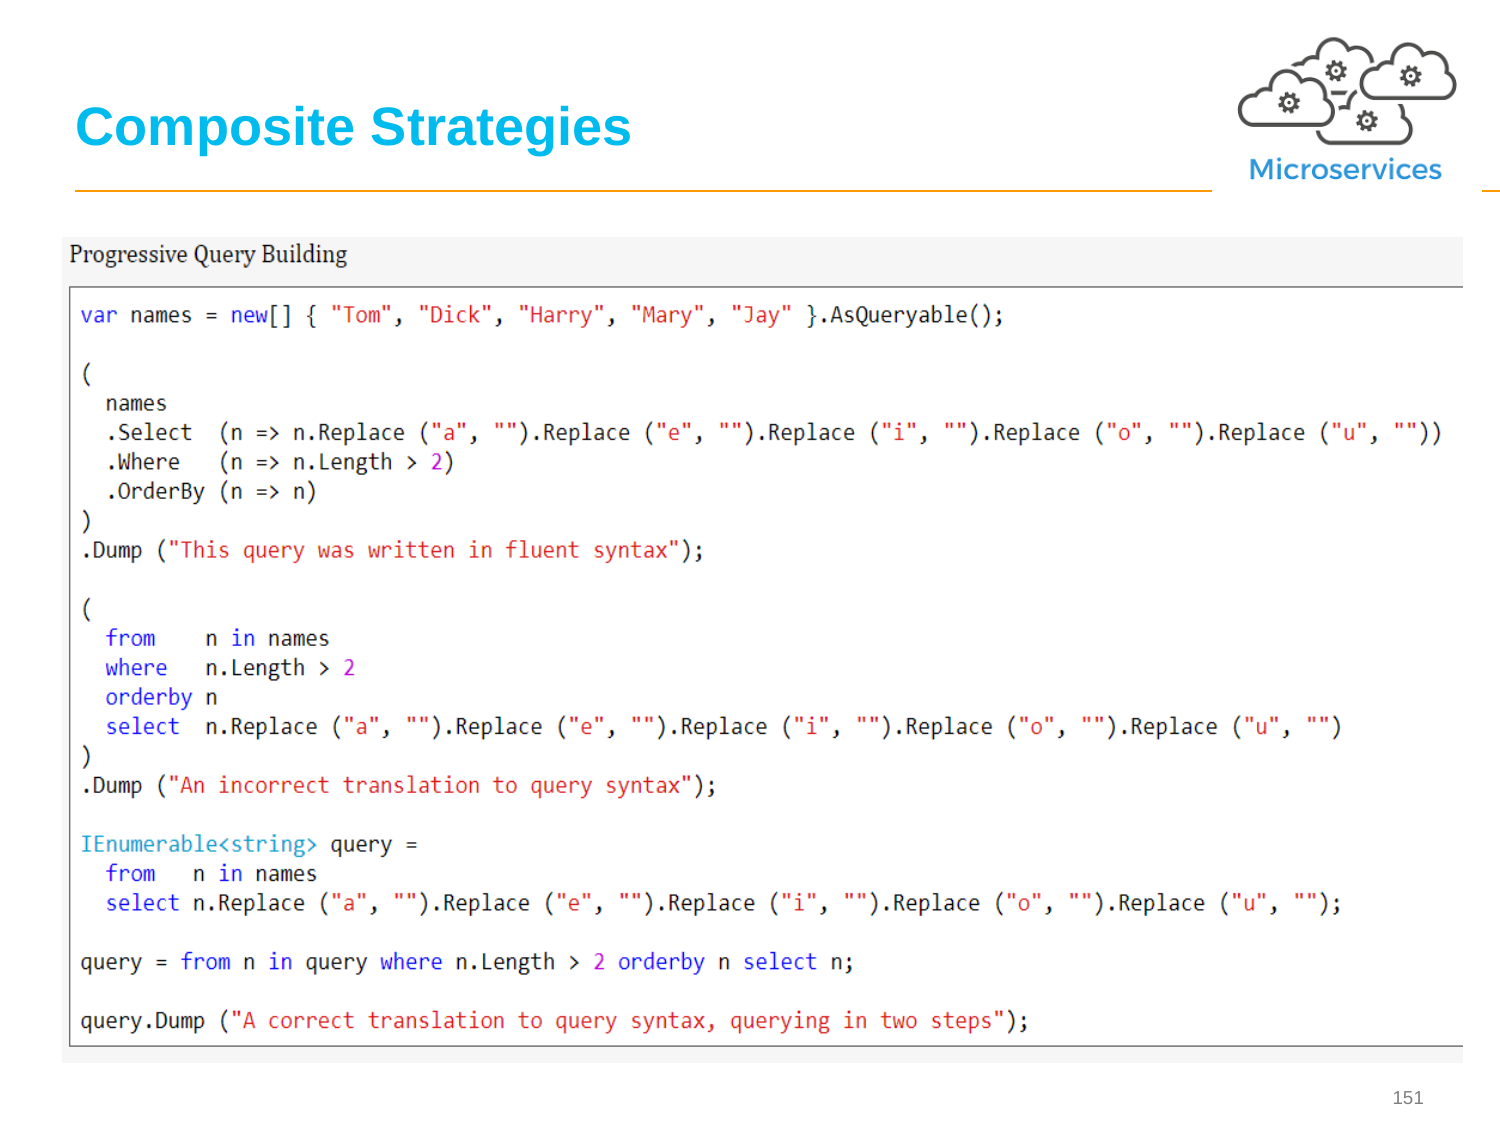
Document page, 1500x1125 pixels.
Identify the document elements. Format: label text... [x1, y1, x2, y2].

picture [62, 237, 1463, 1063]
picture [1212, 1, 1482, 203]
title Composite Strategies [75, 27, 1422, 157]
